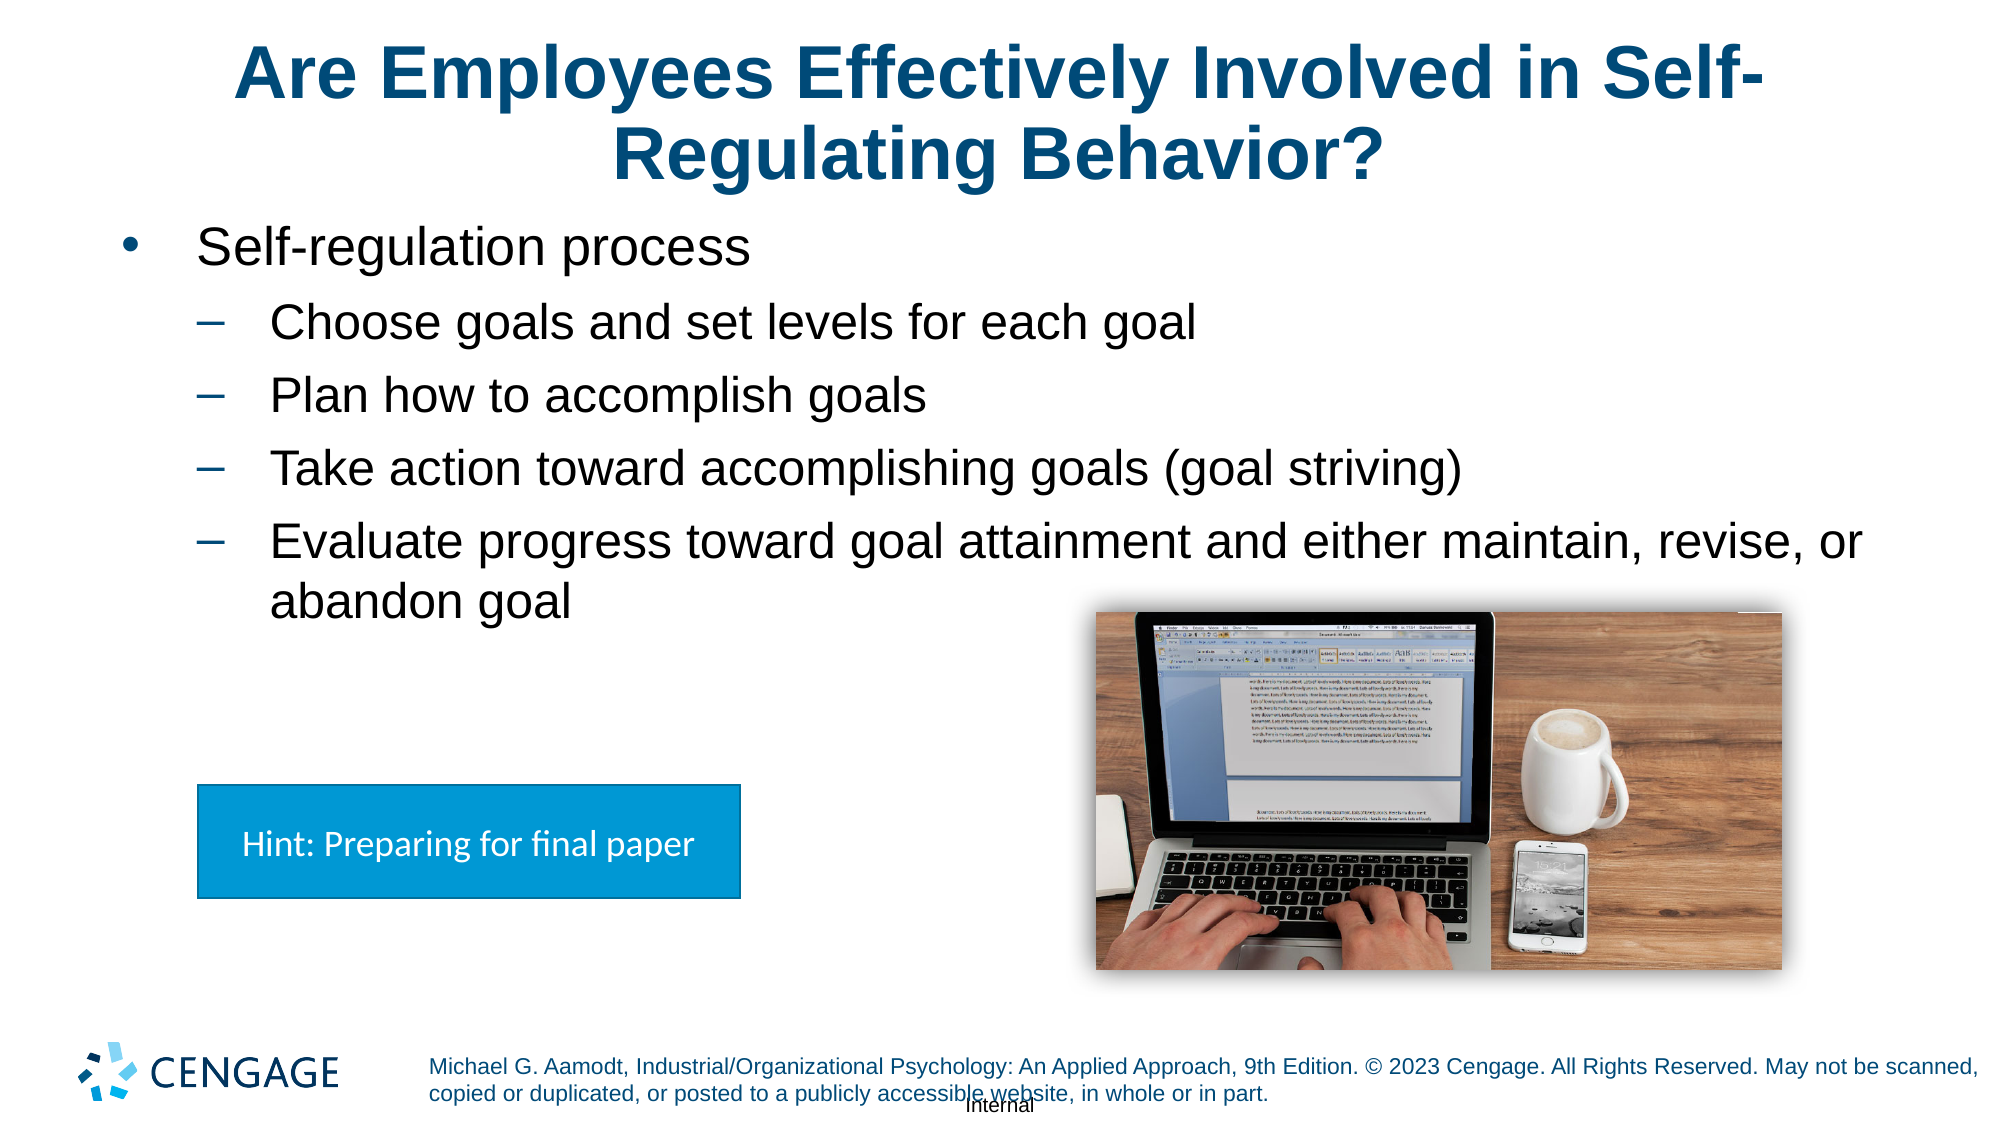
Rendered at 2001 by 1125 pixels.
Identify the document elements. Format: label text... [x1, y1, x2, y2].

text_box Hint: Preparing for final paper [197, 784, 741, 899]
title Are Employees Effectively Involved in Self-Regulating Behavior? [137, 59, 1863, 171]
list Self-regulation process Choose goals and set levels for each goal Plan how to accomplish goals Take action toward accomplishing goals (goal striving) Evaluate progress toward goal attainment and either maintain, revise, or abandon goal [121, 211, 1880, 1000]
picture [1096, 612, 1782, 970]
picture [78, 1042, 338, 1101]
